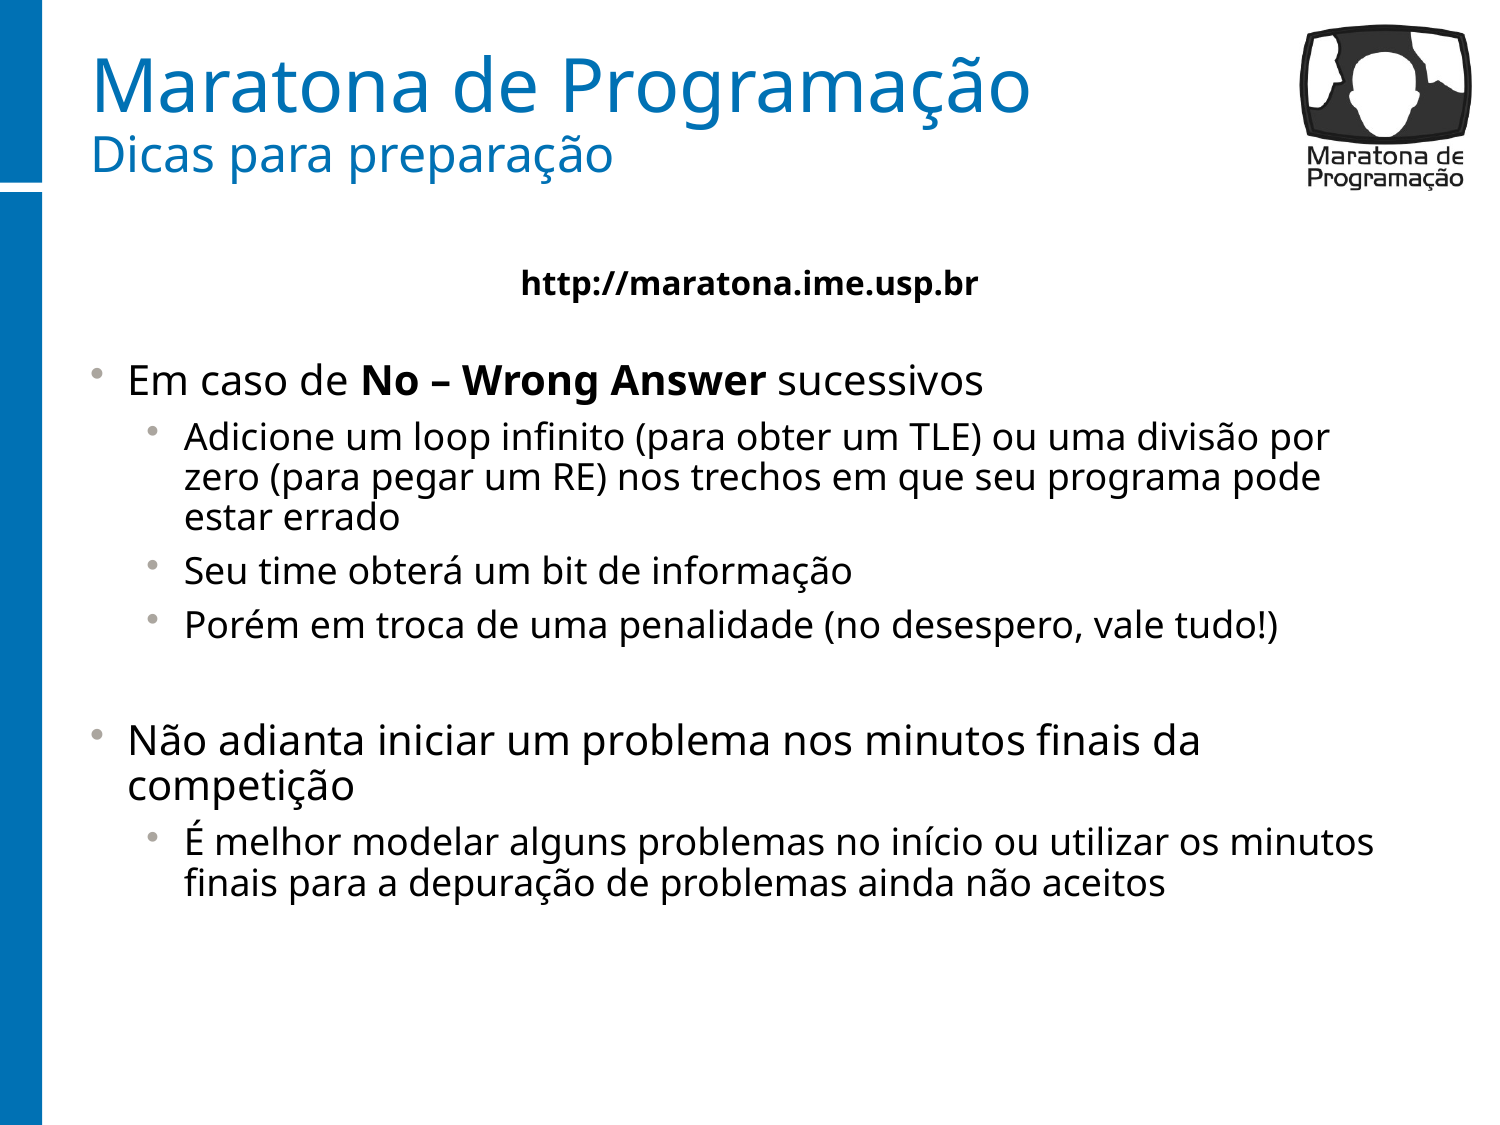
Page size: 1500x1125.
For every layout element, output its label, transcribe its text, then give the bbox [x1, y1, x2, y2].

text_box http://maratona.ime.usp.br [505, 262, 995, 310]
picture [1298, 24, 1472, 191]
title Maratona de Programação Dicas para preparação [74, 44, 1293, 191]
list Em caso de No – Wrong Answer sucessivos Adicione um loop infinito (para obter um TLE) ou uma divisão por zero (para pegar um RE) nos trechos em que seu programa pode estar errado Seu time obterá um bit de informação Porém em troca de uma penalidade (no desespero, vale tudo!) Não adianta iniciar um problema nos minutos finais da competição É melhor modelar alguns problemas no início ou utilizar os minutos finais para a depuração de problemas ainda não aceitos [74, 351, 1426, 1006]
